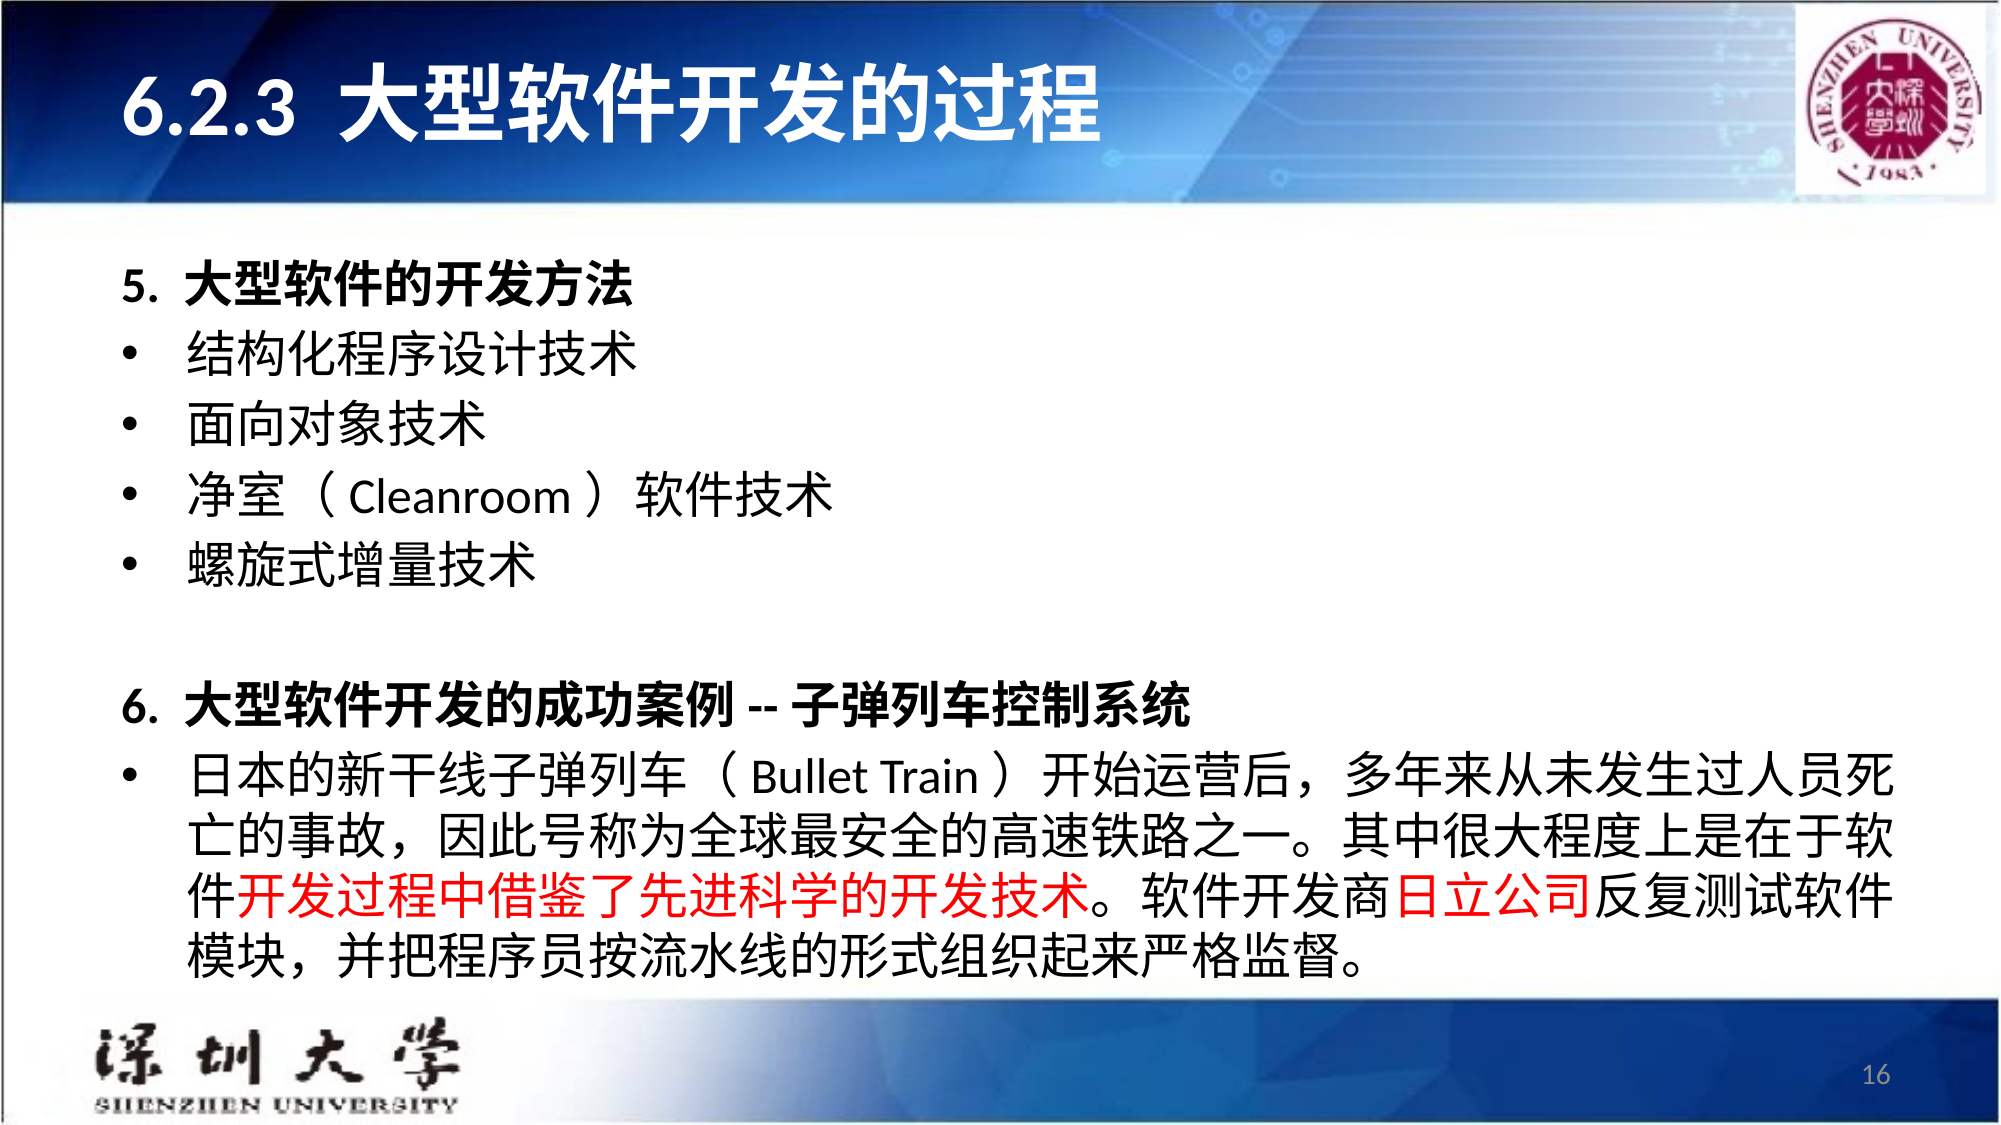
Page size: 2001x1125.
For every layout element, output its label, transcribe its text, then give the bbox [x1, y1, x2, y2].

slide_number 16 [1433, 1042, 1900, 1103]
picture [0, 0, 2001, 1125]
title 6.2.3 大型软件开发的过程 [112, 7, 1888, 196]
list 5. 大型软件的开发方法 结构化程序设计技术 面向对象技术 净室（Cleanroom）软件技术 螺旋式增量技术 6. 大型软件开发的成功案例--子弹列车控制系统 日本的新干线子弹列车（Bullet Train）开始运营后，多年来从未发生过人员死亡的事故，因此号称为全球最安全的高速铁路之一。其中很大程度上是在于软件开发过程中借鉴了先进科学的开发技术。软件开发商日立公司反复测试软件模块，并把程序员按流水线的形式组织起来严格监督。 [112, 247, 1920, 991]
